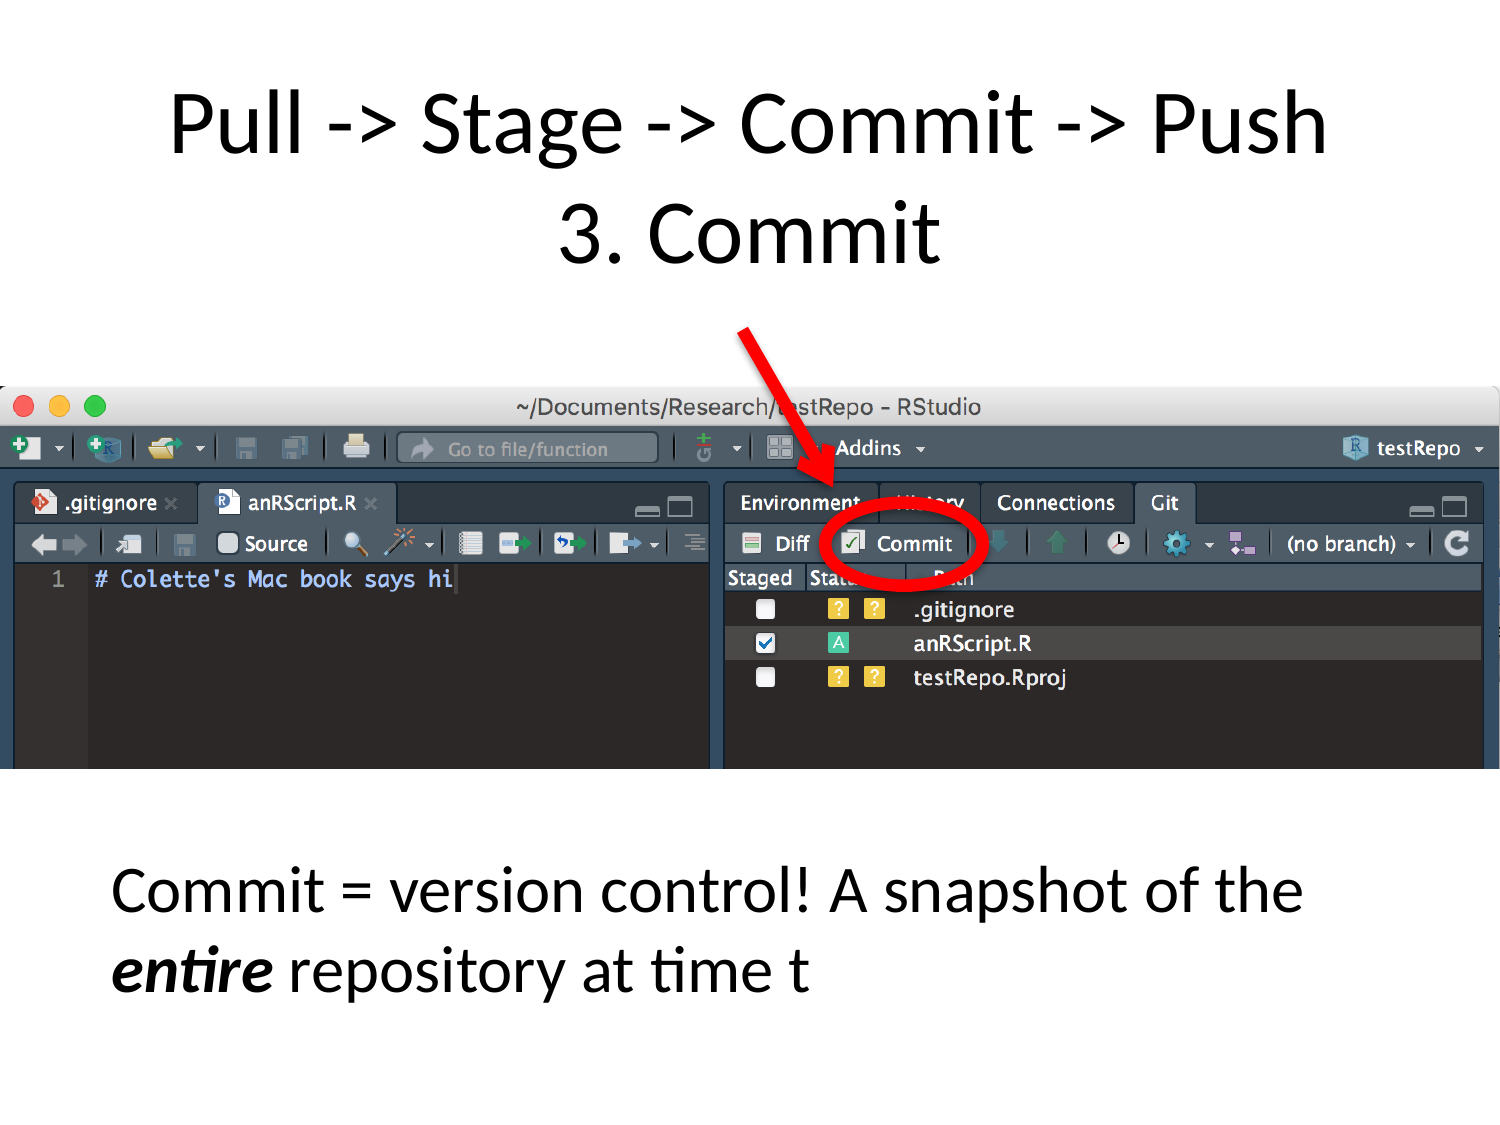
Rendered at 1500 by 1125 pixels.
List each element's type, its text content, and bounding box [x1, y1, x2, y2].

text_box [0, 329, 1500, 769]
list Commit = version control! A snapshot of the entire repository at time t [96, 838, 1447, 1049]
title Pull -> Stage -> Commit -> Push 3. Commit [75, 45, 1425, 300]
